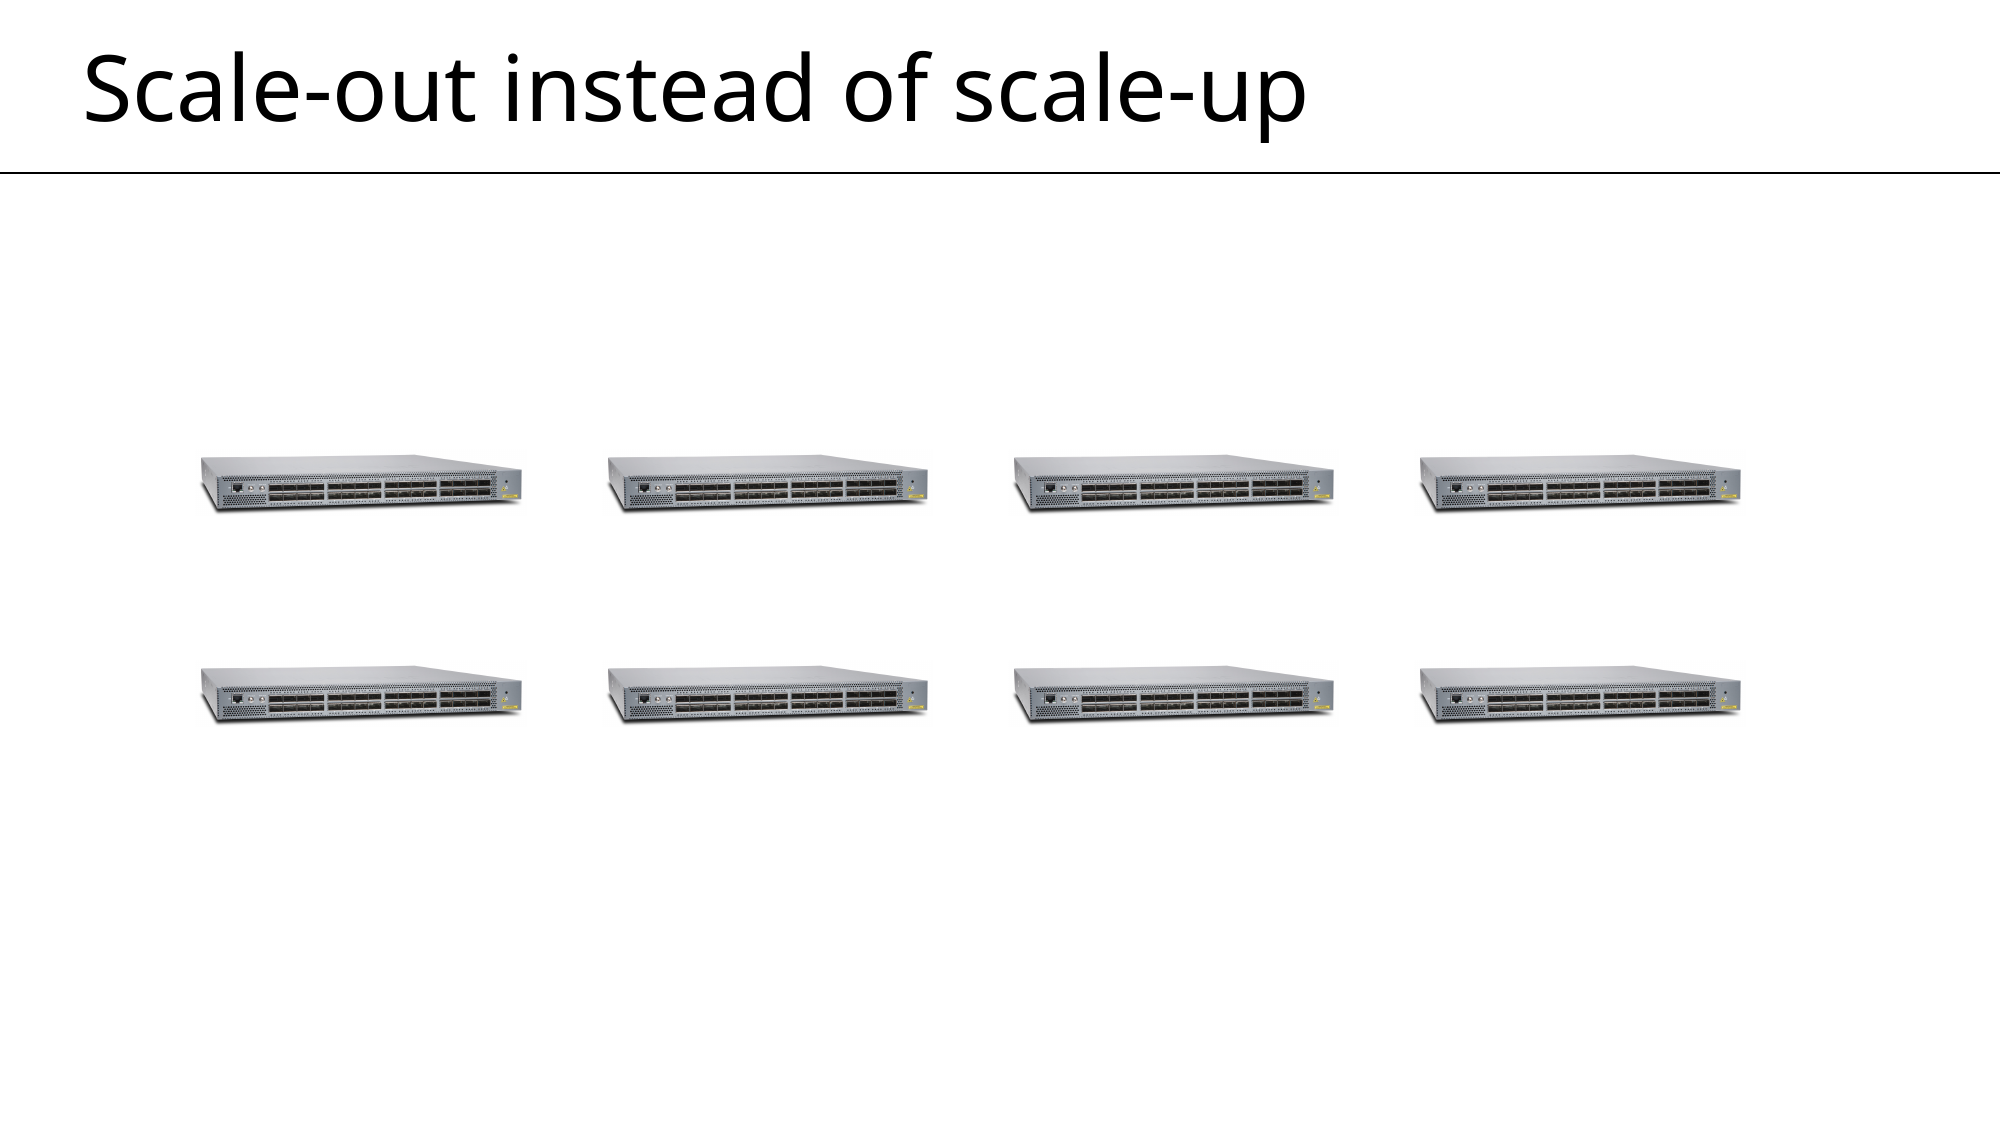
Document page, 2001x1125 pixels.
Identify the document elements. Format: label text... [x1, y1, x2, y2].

picture [1414, 660, 1746, 727]
picture [1008, 449, 1339, 516]
picture [195, 660, 527, 727]
picture [602, 449, 933, 516]
picture [1008, 660, 1339, 727]
picture [1414, 449, 1746, 516]
title Scale-out instead of scale-up [67, 31, 1927, 153]
picture [602, 660, 933, 727]
picture [195, 449, 527, 516]
